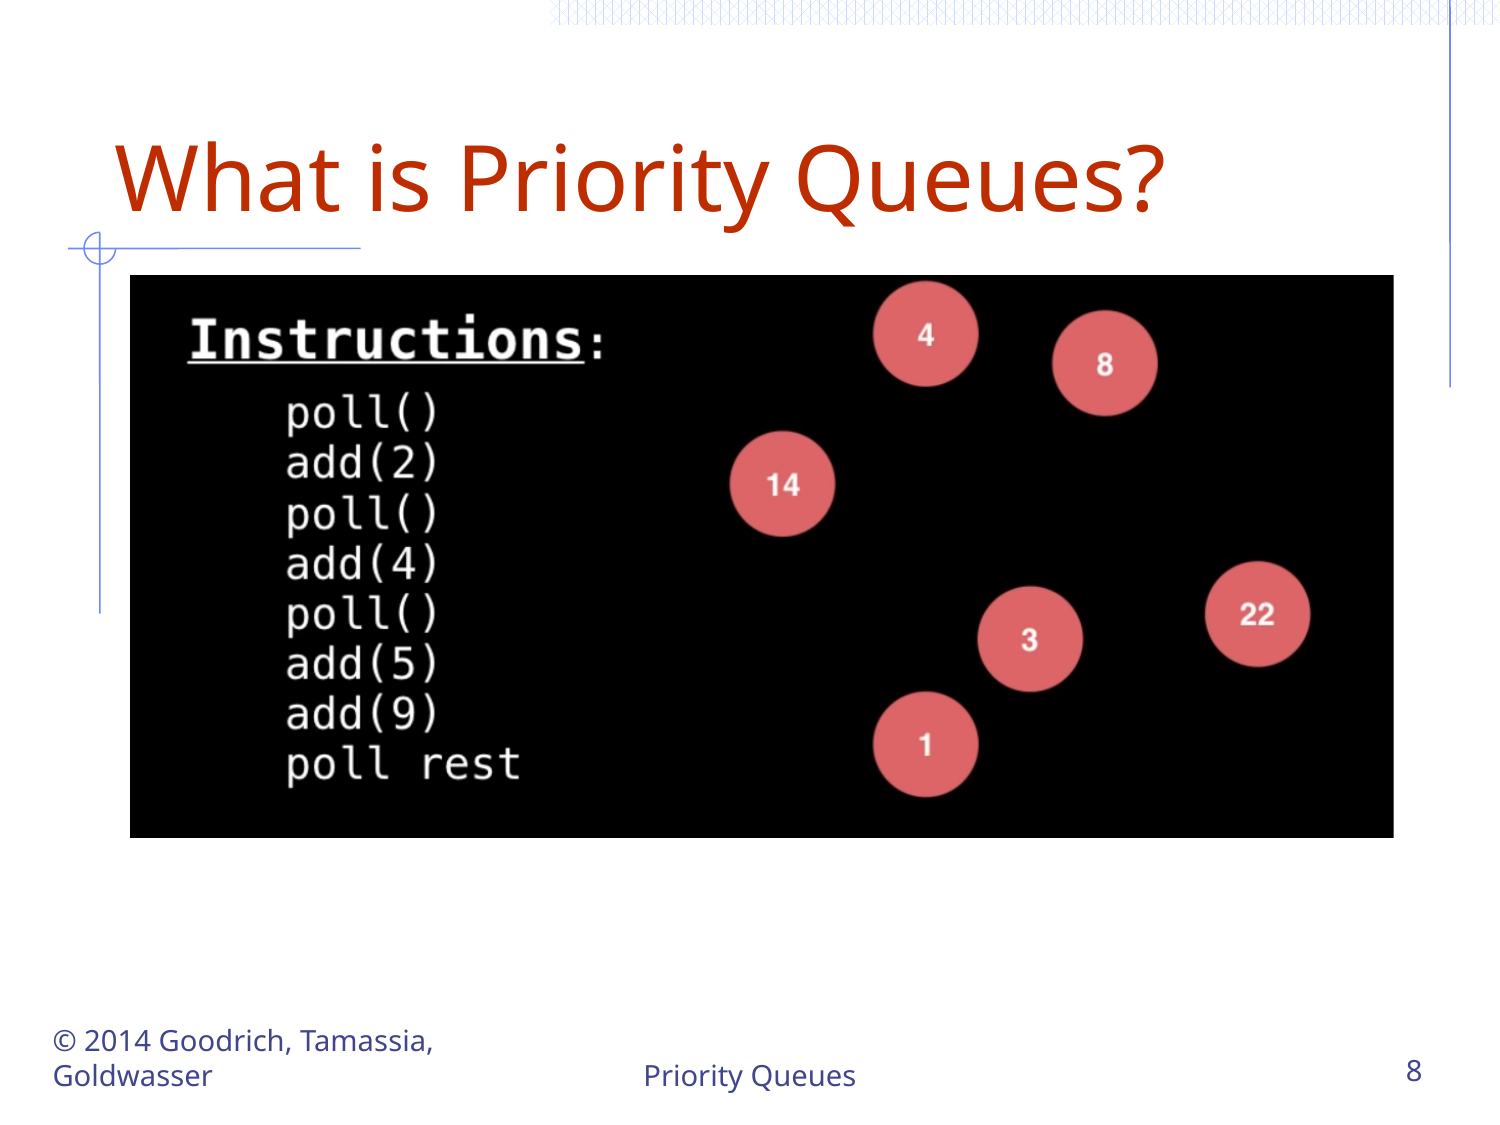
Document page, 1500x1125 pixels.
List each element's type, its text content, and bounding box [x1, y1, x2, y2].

picture [129, 274, 1394, 838]
slide_number 8 [1124, 1024, 1438, 1101]
slide_number © 2014 Goodrich, Tamassia, Goldwasser [37, 1024, 512, 1101]
title What is Priority Queues? [99, 50, 1413, 238]
footer Priority Queues [512, 1024, 988, 1101]
